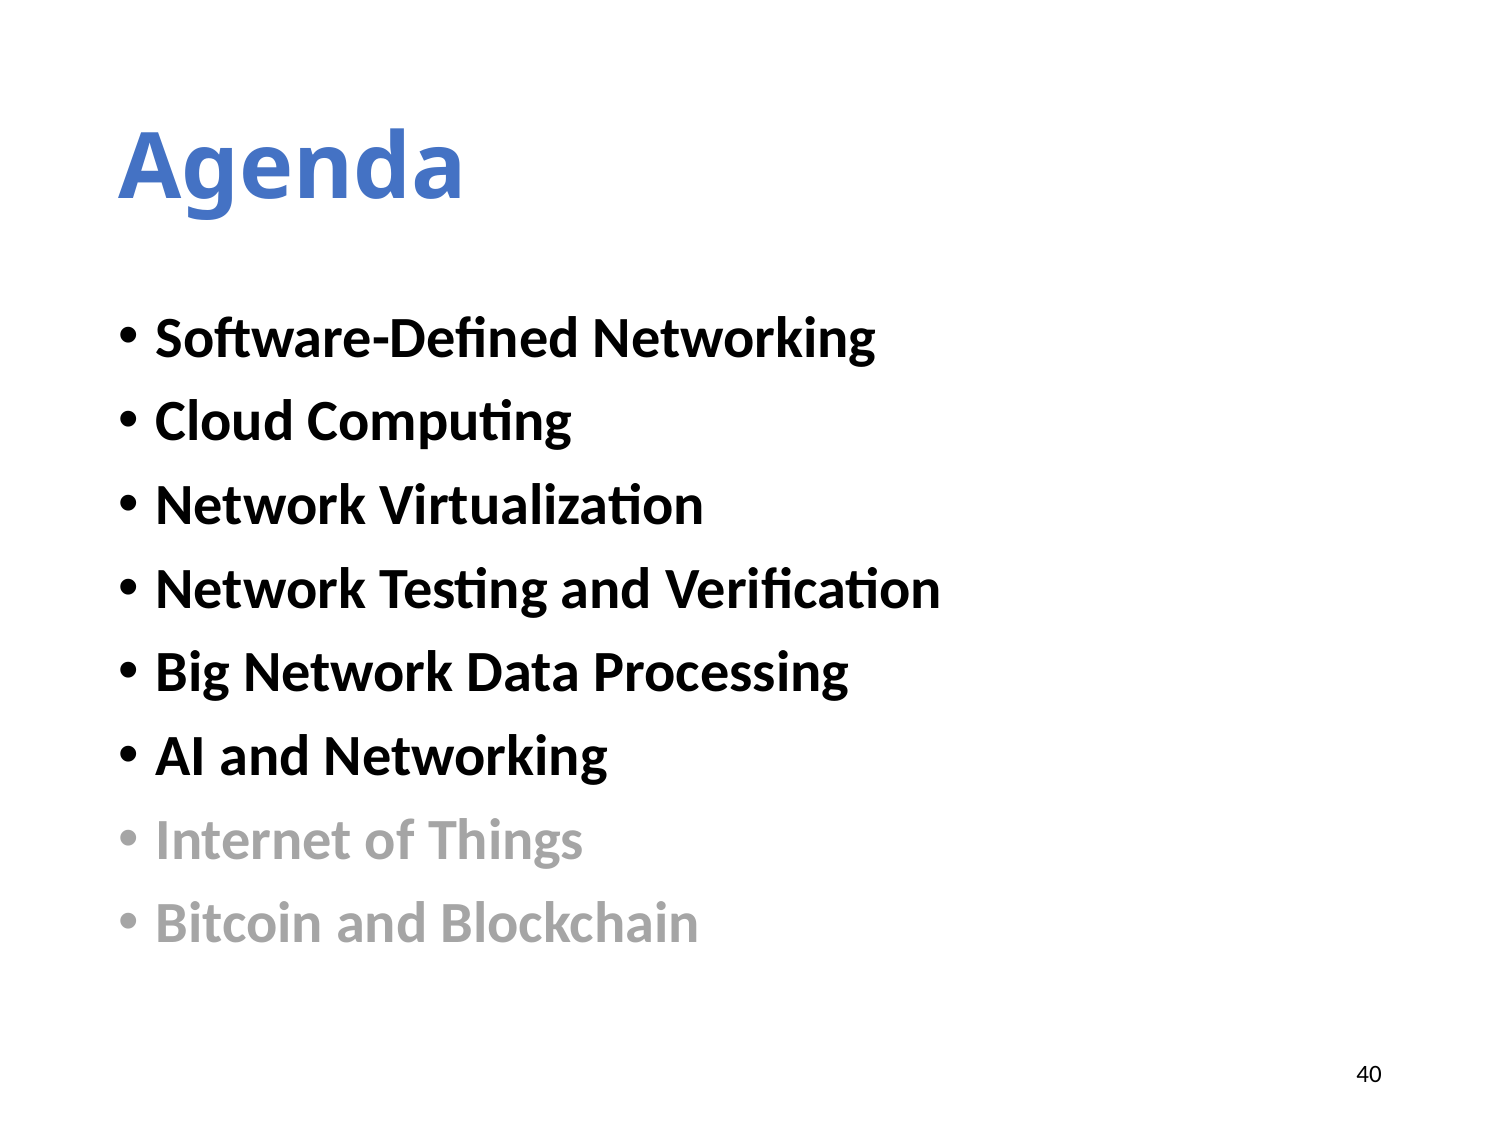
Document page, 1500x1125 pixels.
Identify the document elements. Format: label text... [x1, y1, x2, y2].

title Agenda [103, 59, 1397, 278]
list Software-Defined Networking Cloud Computing Network Virtualization Network Testing and Verification Big Network Data Processing AI and Networking Internet of Things Bitcoin and Blockchain [103, 299, 1397, 1014]
slide_number 40 [1059, 1042, 1397, 1103]
